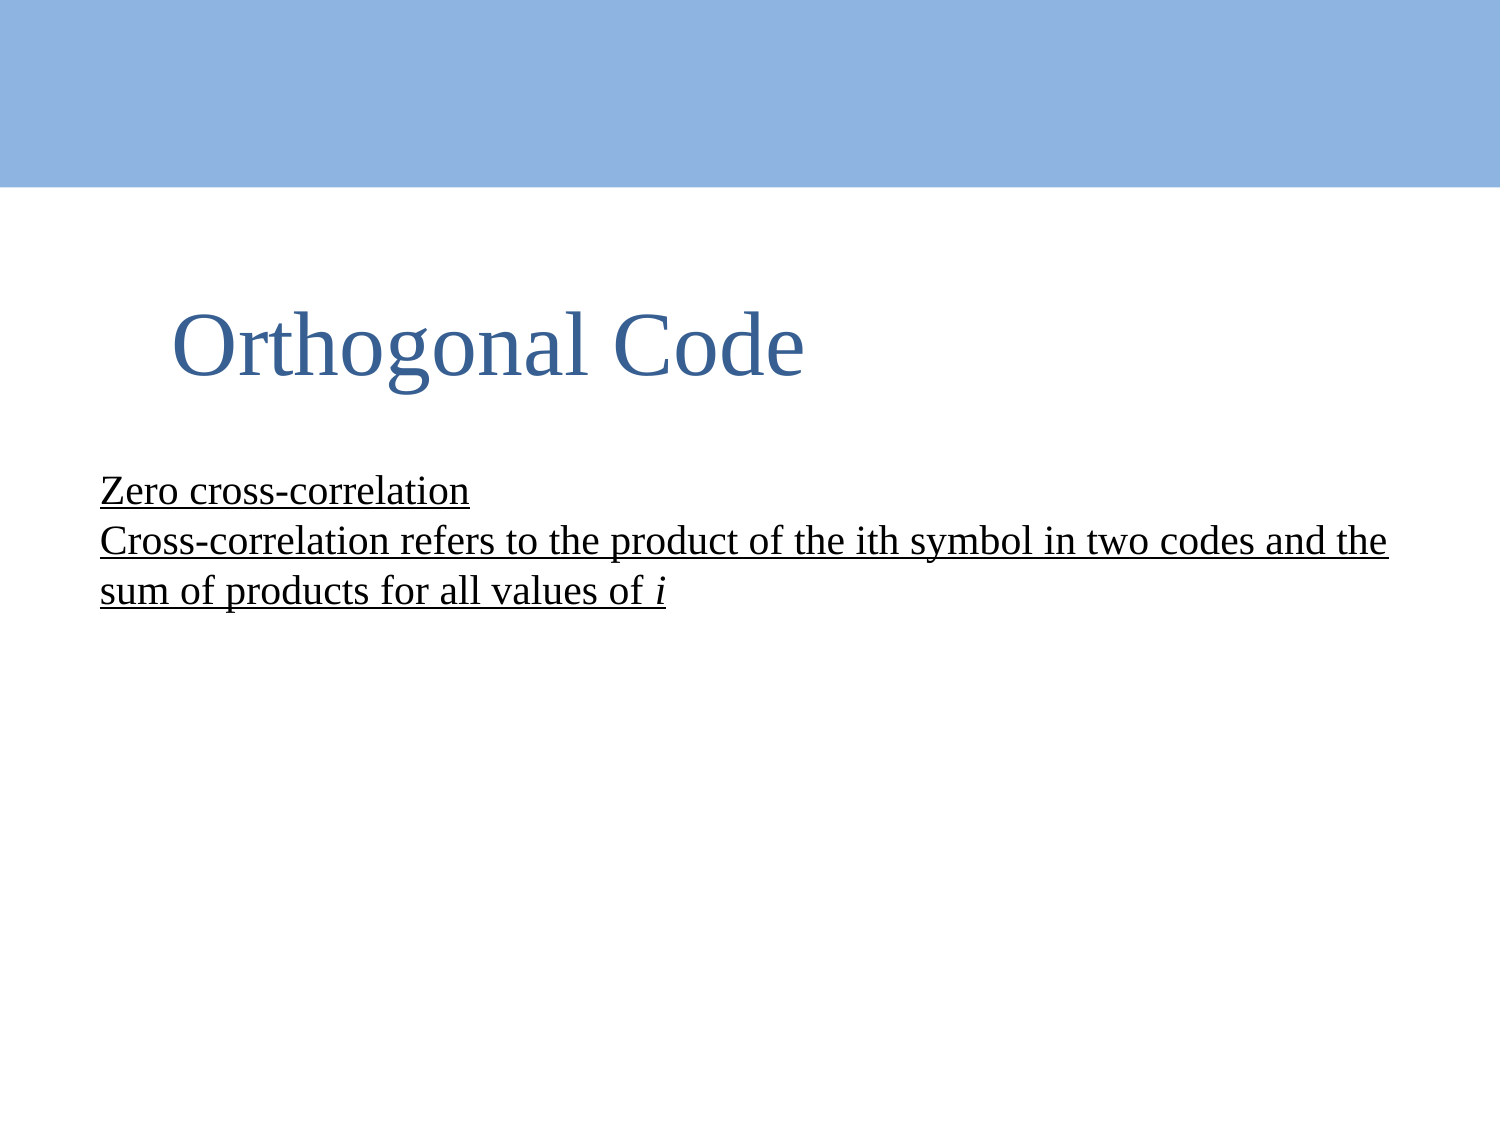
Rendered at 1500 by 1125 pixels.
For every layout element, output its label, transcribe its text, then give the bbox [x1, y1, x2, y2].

title Orthogonal Code [171, 283, 1328, 462]
list Zero cross-correlation Cross-correlation refers to the product of the ith symbol in two codes and the sum of products for all values of i [99, 462, 1435, 1101]
